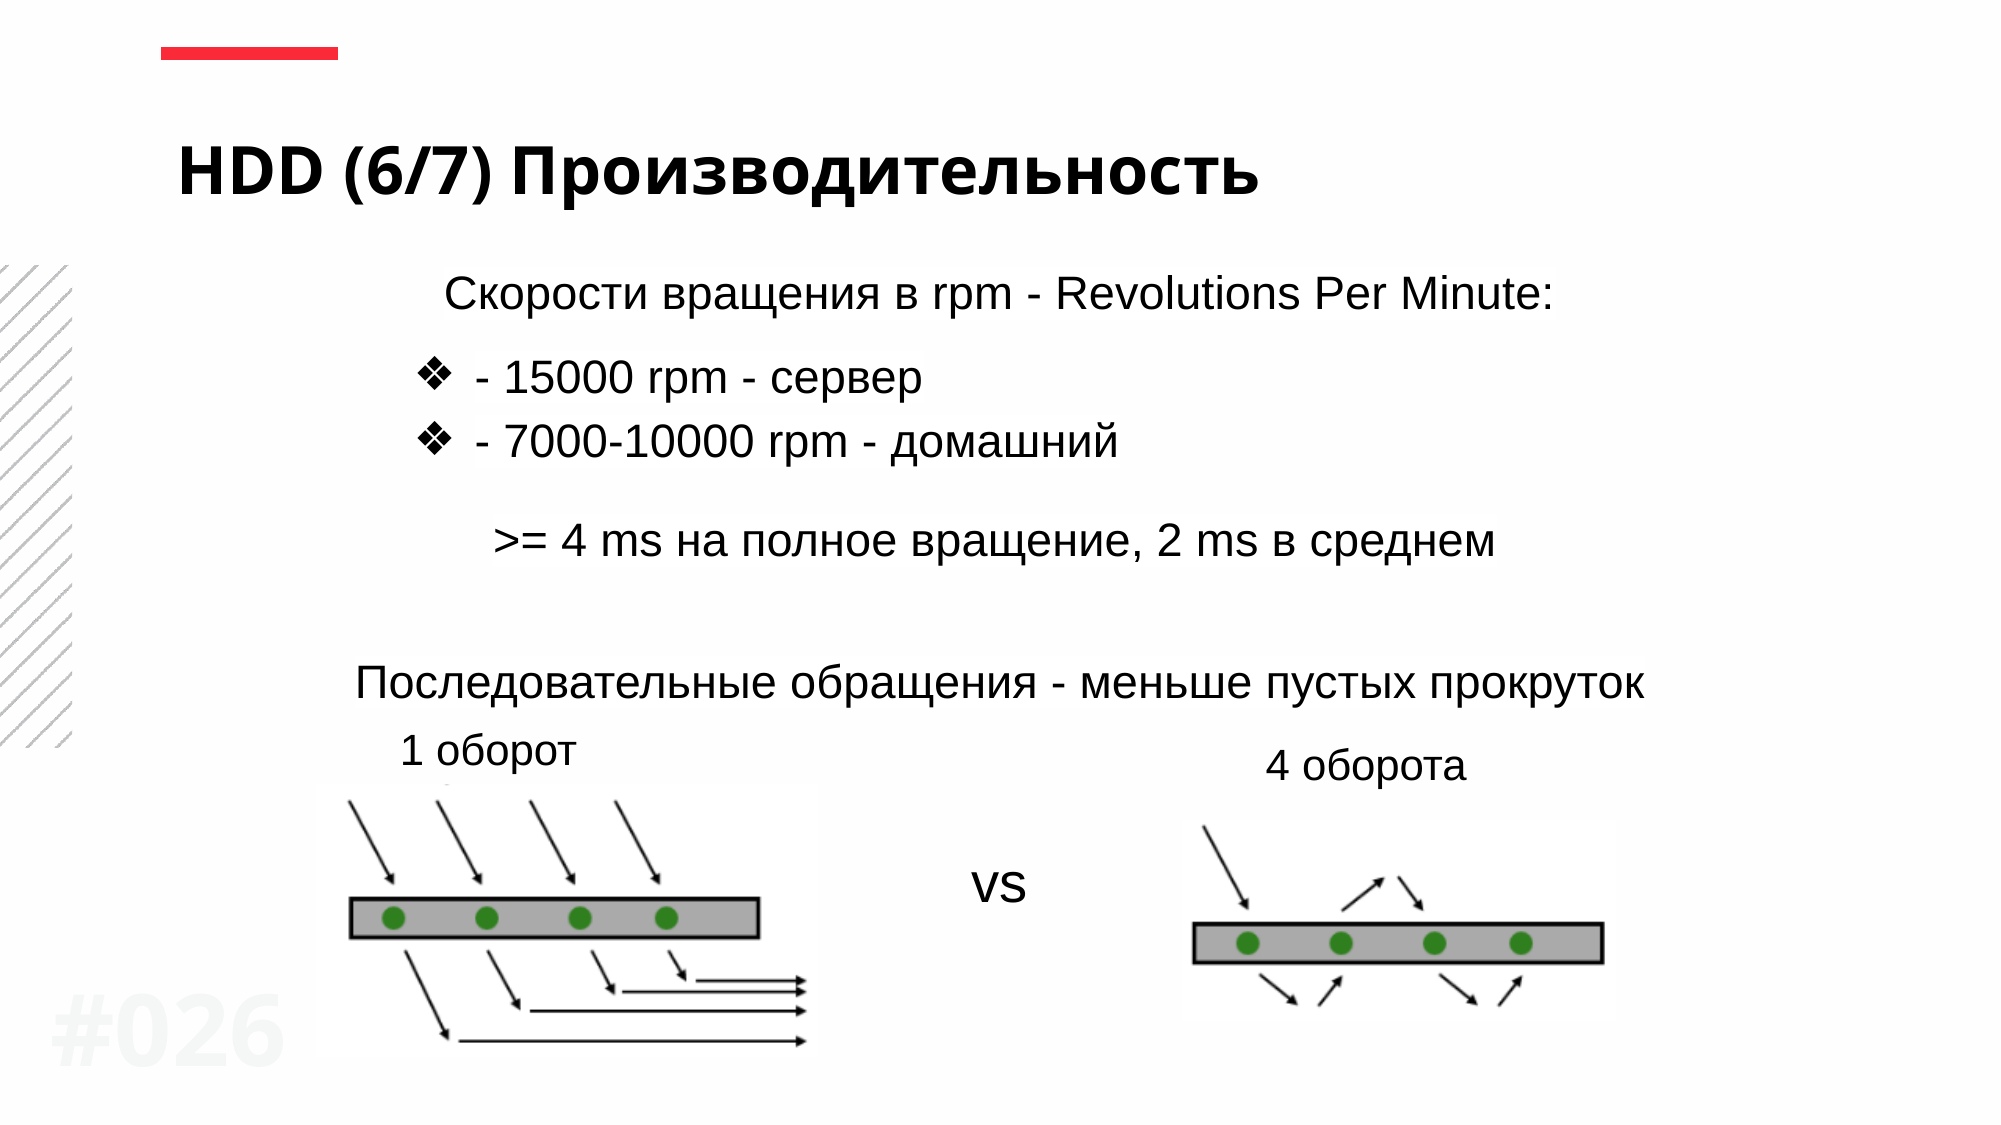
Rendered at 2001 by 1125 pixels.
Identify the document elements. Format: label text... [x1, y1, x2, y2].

picture [315, 783, 818, 1057]
slide_number #0‹#› [35, 960, 486, 1125]
picture [1182, 819, 1616, 1021]
text_box 1 оборот [384, 706, 594, 782]
text_box 4 оборота [1250, 721, 1548, 805]
text_box Скорости вращения в rpm - Revolutions Per Minute: - 15000 rpm - сервер - 7000-10000 rpm - домашний [384, 239, 1616, 483]
list HDD (6/7) Производительность [161, 129, 1757, 265]
text_box vs [923, 831, 1077, 929]
text_box Последовательные обращения - меньше пустых прокруток [297, 619, 1702, 723]
text_box >= 4 ms на полное вращение, 2 ms в среднем [478, 494, 1522, 581]
picture [0, 264, 73, 748]
